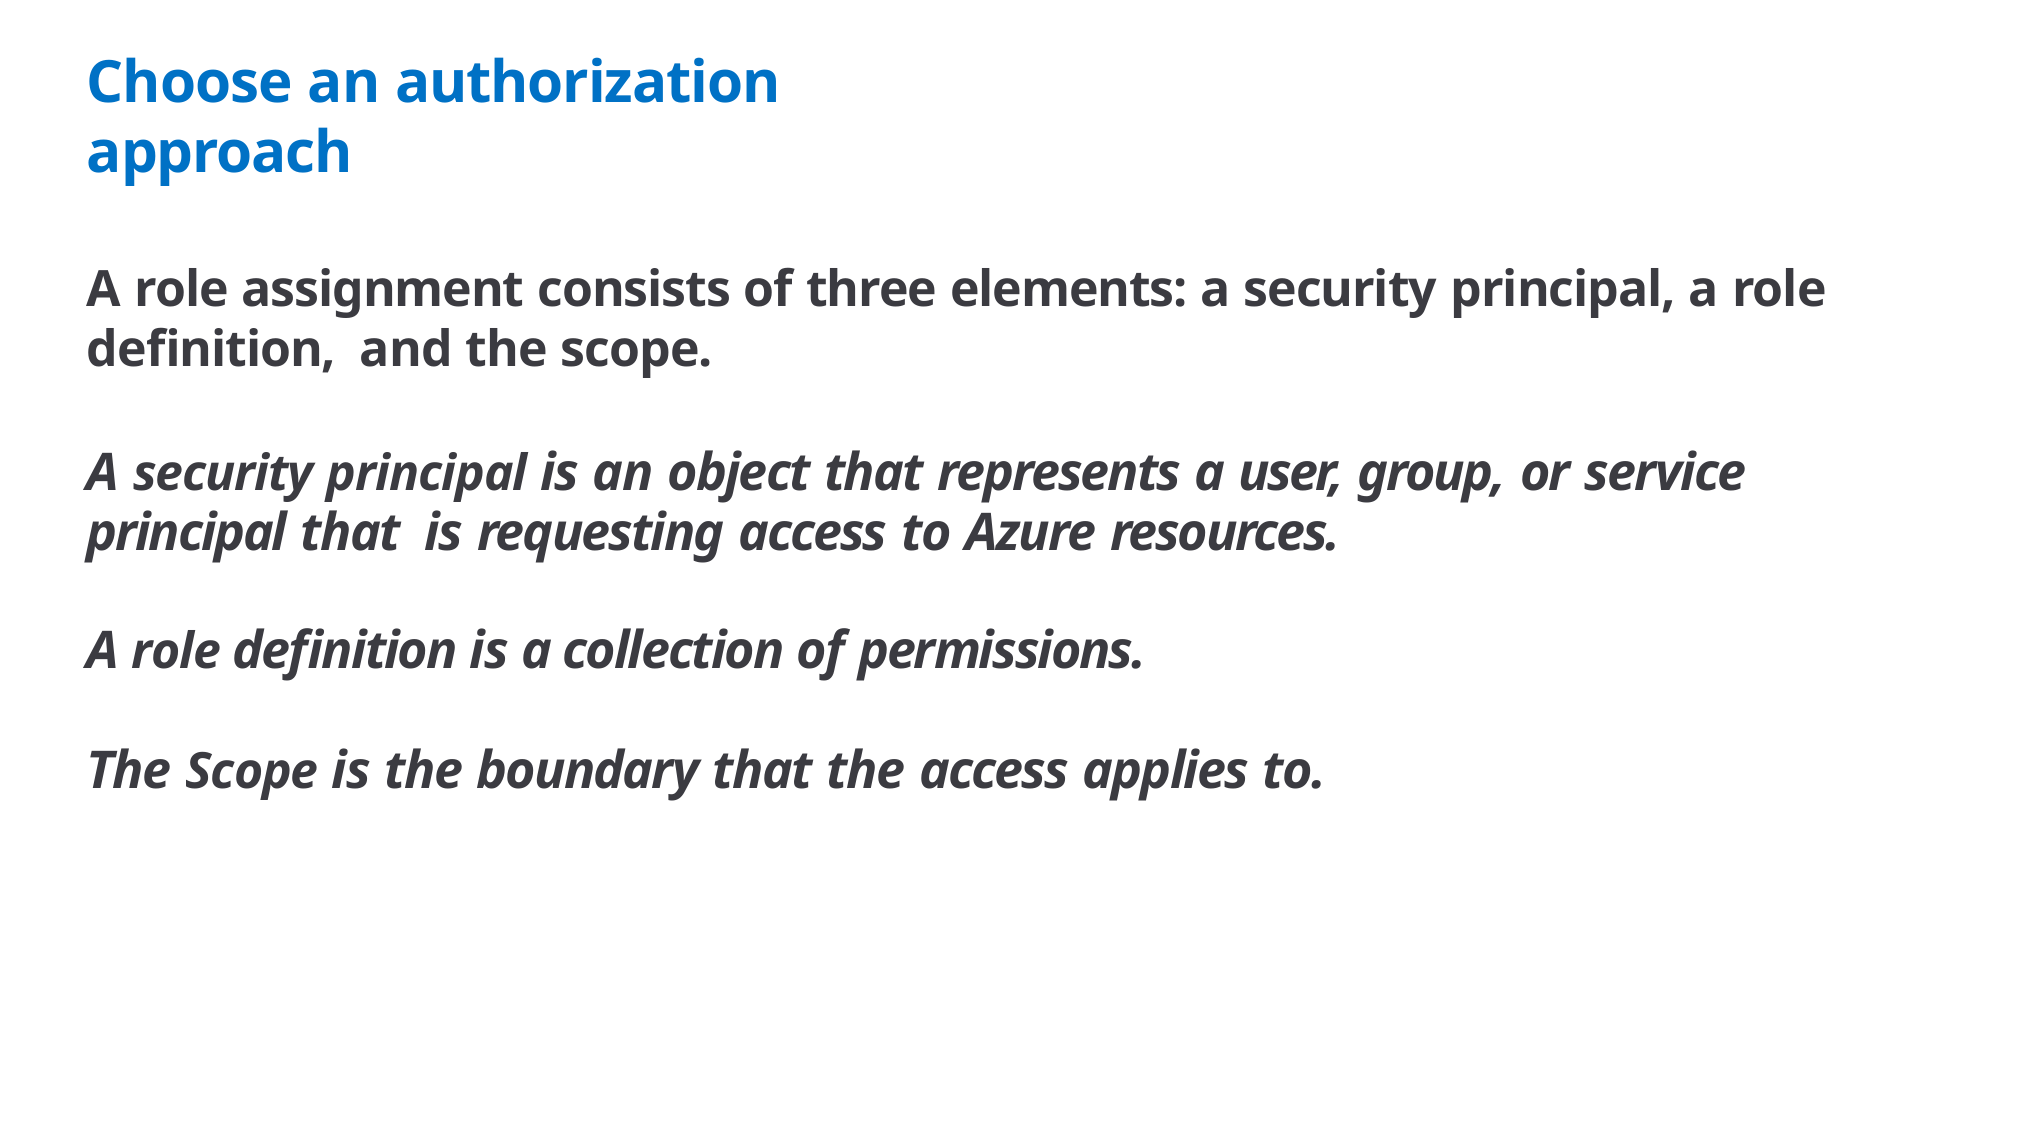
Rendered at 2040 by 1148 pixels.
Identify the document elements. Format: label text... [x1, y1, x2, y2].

text_box A role assignment consists of three elements: a security principal, a role definition, and the scope. A security principal is an object that represents a user, group, or service principal that is requesting access to Azure resources. A role definition is a collection of permissions. The Scope is the boundary that the access applies to. [84, 253, 1905, 800]
title Choose an authorization approach [84, 42, 968, 237]
